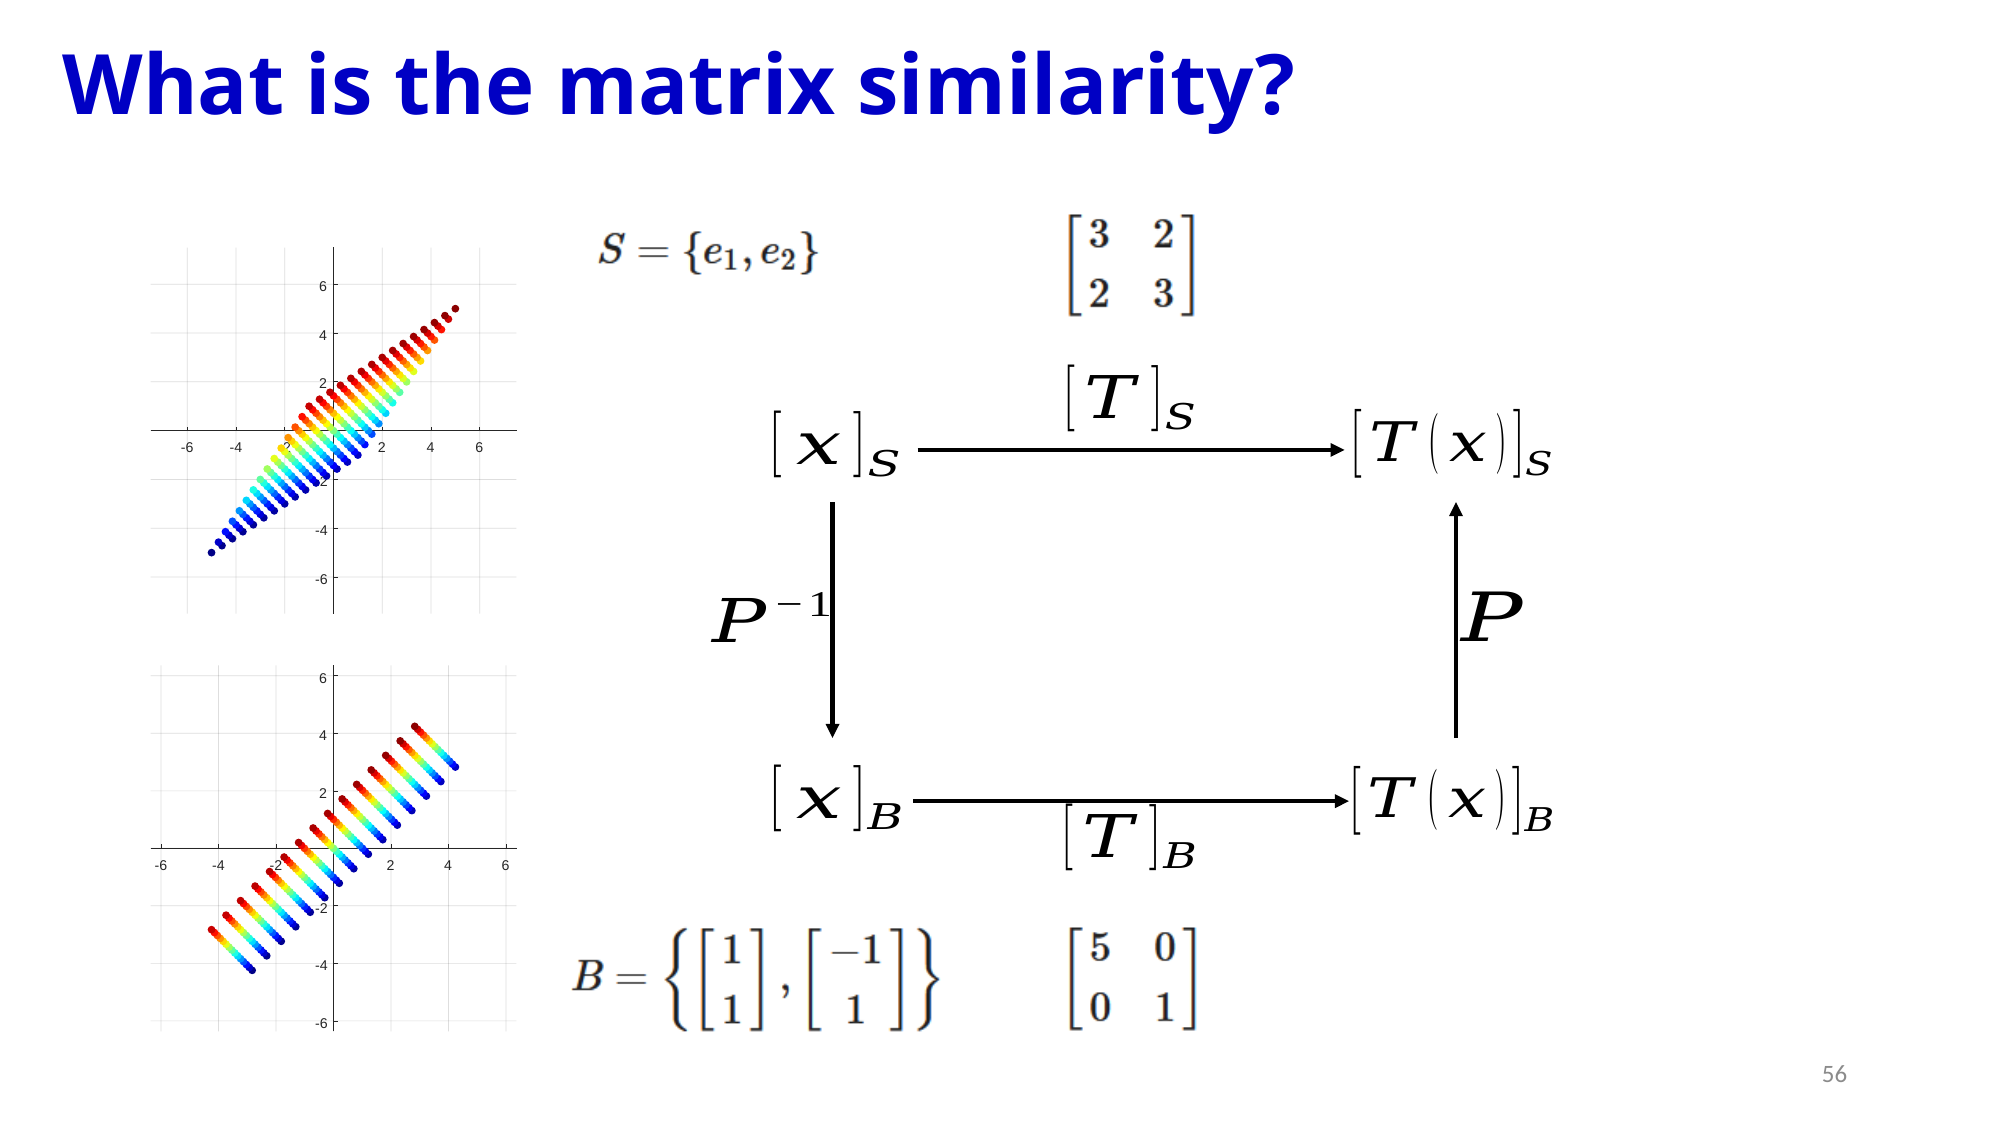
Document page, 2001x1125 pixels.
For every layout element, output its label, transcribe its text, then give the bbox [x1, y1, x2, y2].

picture [1056, 912, 1206, 1045]
picture [1058, 196, 1204, 326]
picture [24, 214, 944, 1080]
slide_number 56 [1412, 1042, 1863, 1103]
title What is the matrix similarity? [47, 23, 1937, 153]
